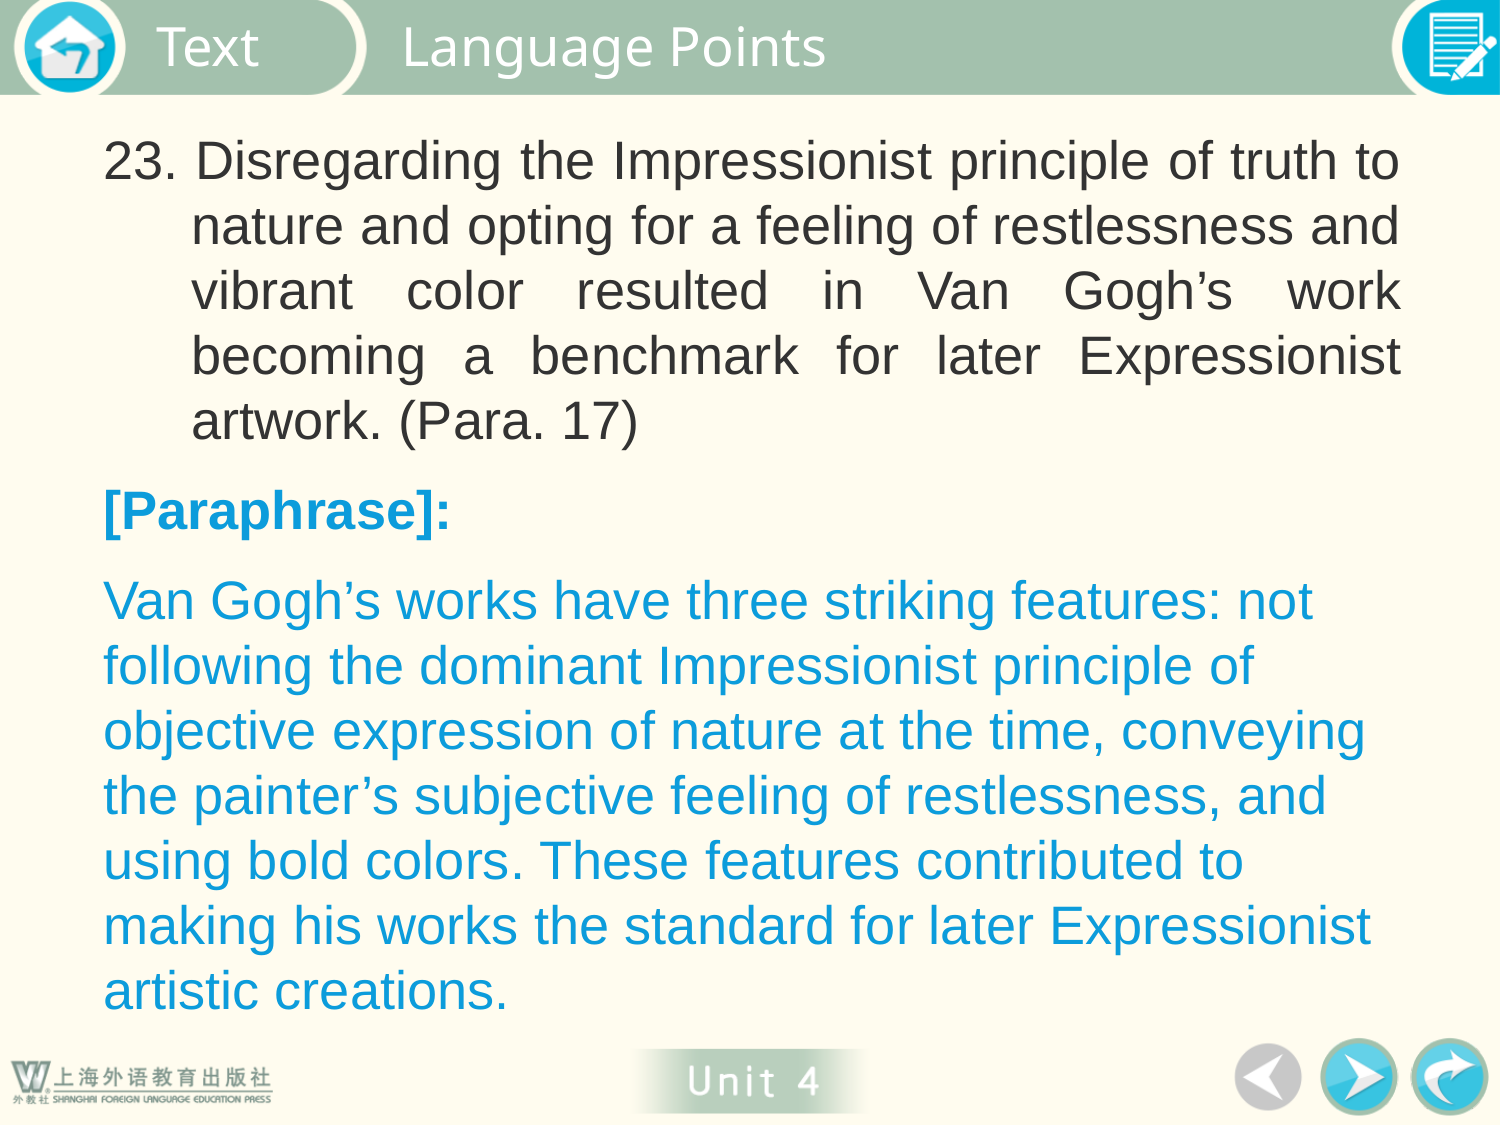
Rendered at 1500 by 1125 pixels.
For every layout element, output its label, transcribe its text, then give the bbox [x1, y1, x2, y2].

picture [0, 0, 1500, 111]
text_box Language Points [386, 4, 1289, 85]
text_box [1404, 1025, 1500, 1125]
text_box [0, 111, 1500, 1025]
picture [0, 1025, 1404, 1125]
